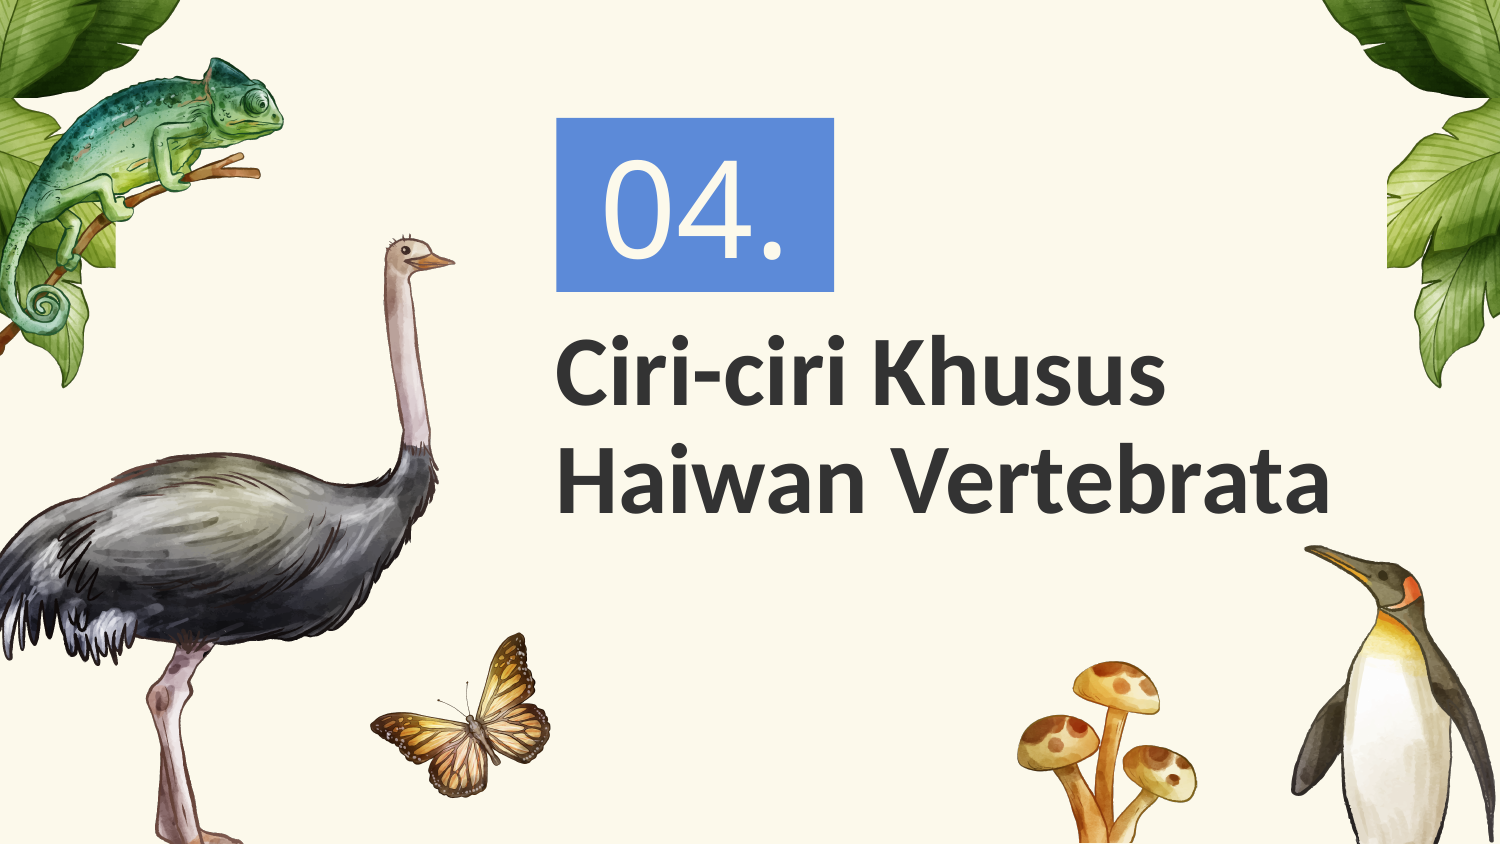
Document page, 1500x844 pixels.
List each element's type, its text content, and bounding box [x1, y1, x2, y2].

title Ciri-ciri Khusus Haiwan Vertebrata [540, 304, 1383, 461]
picture [1238, 0, 1500, 400]
picture [0, 0, 595, 844]
picture [1006, 653, 1206, 843]
picture [1235, 510, 1500, 844]
title 04. [556, 117, 835, 292]
